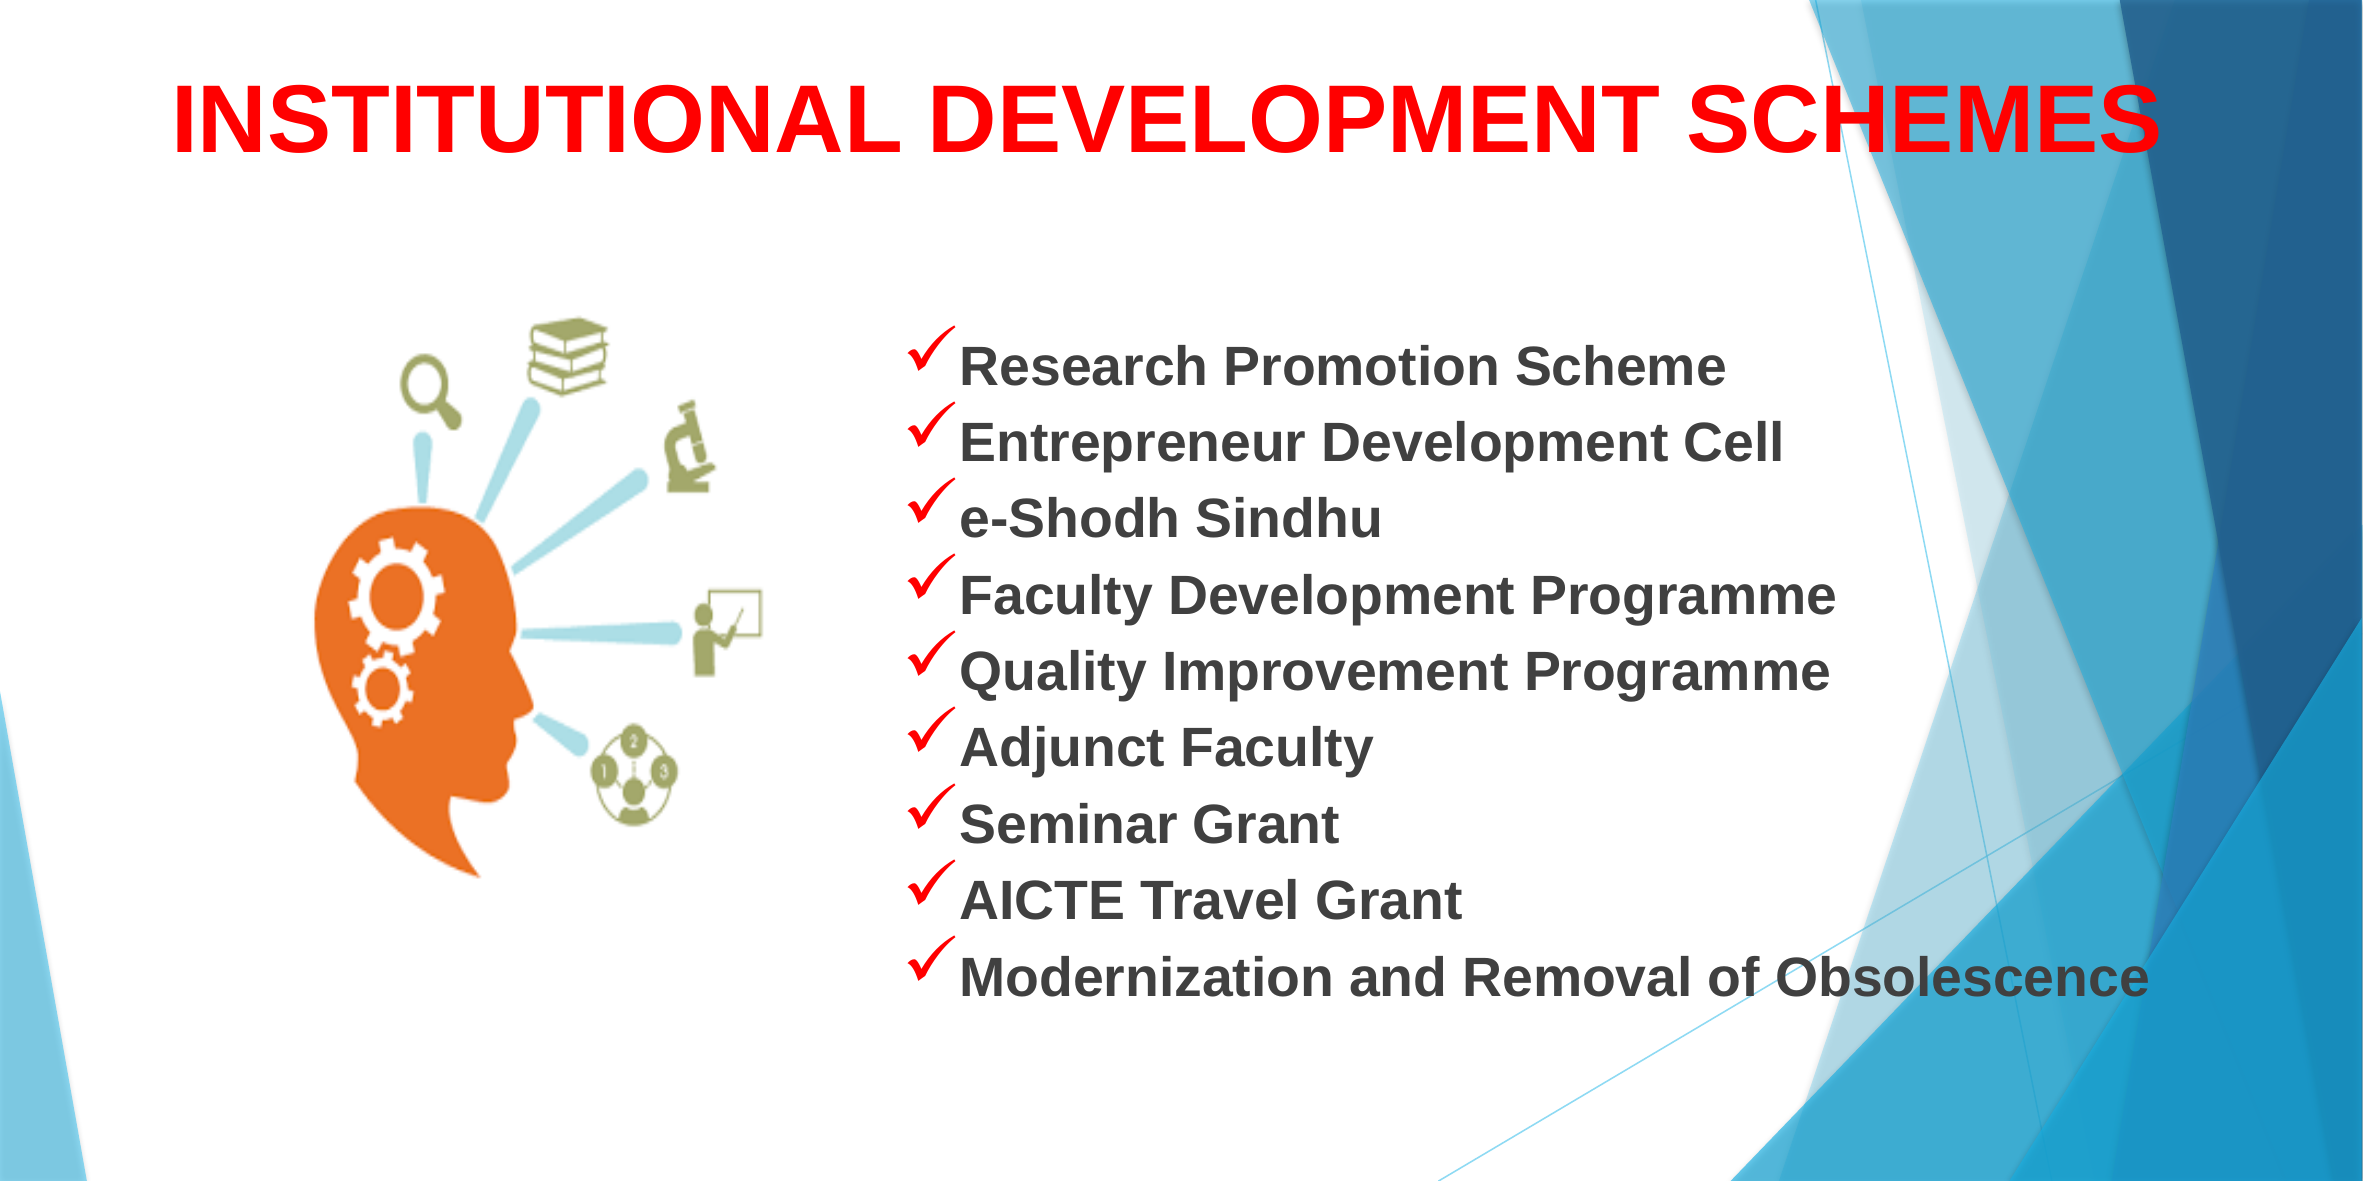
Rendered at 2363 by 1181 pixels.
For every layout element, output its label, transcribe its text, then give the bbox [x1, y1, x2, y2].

list Research Promotion Scheme Entrepreneur Development Cell e-Shodh Sindhu Faculty Development Programme Quality Improvement Programme Adjunct Faculty Seminar Grant AICTE Travel Grant Modernization and Removal of Obsolescence [887, 246, 2231, 1016]
picture [288, 295, 782, 906]
text_box Institutional Development Schemes [131, 48, 2231, 179]
